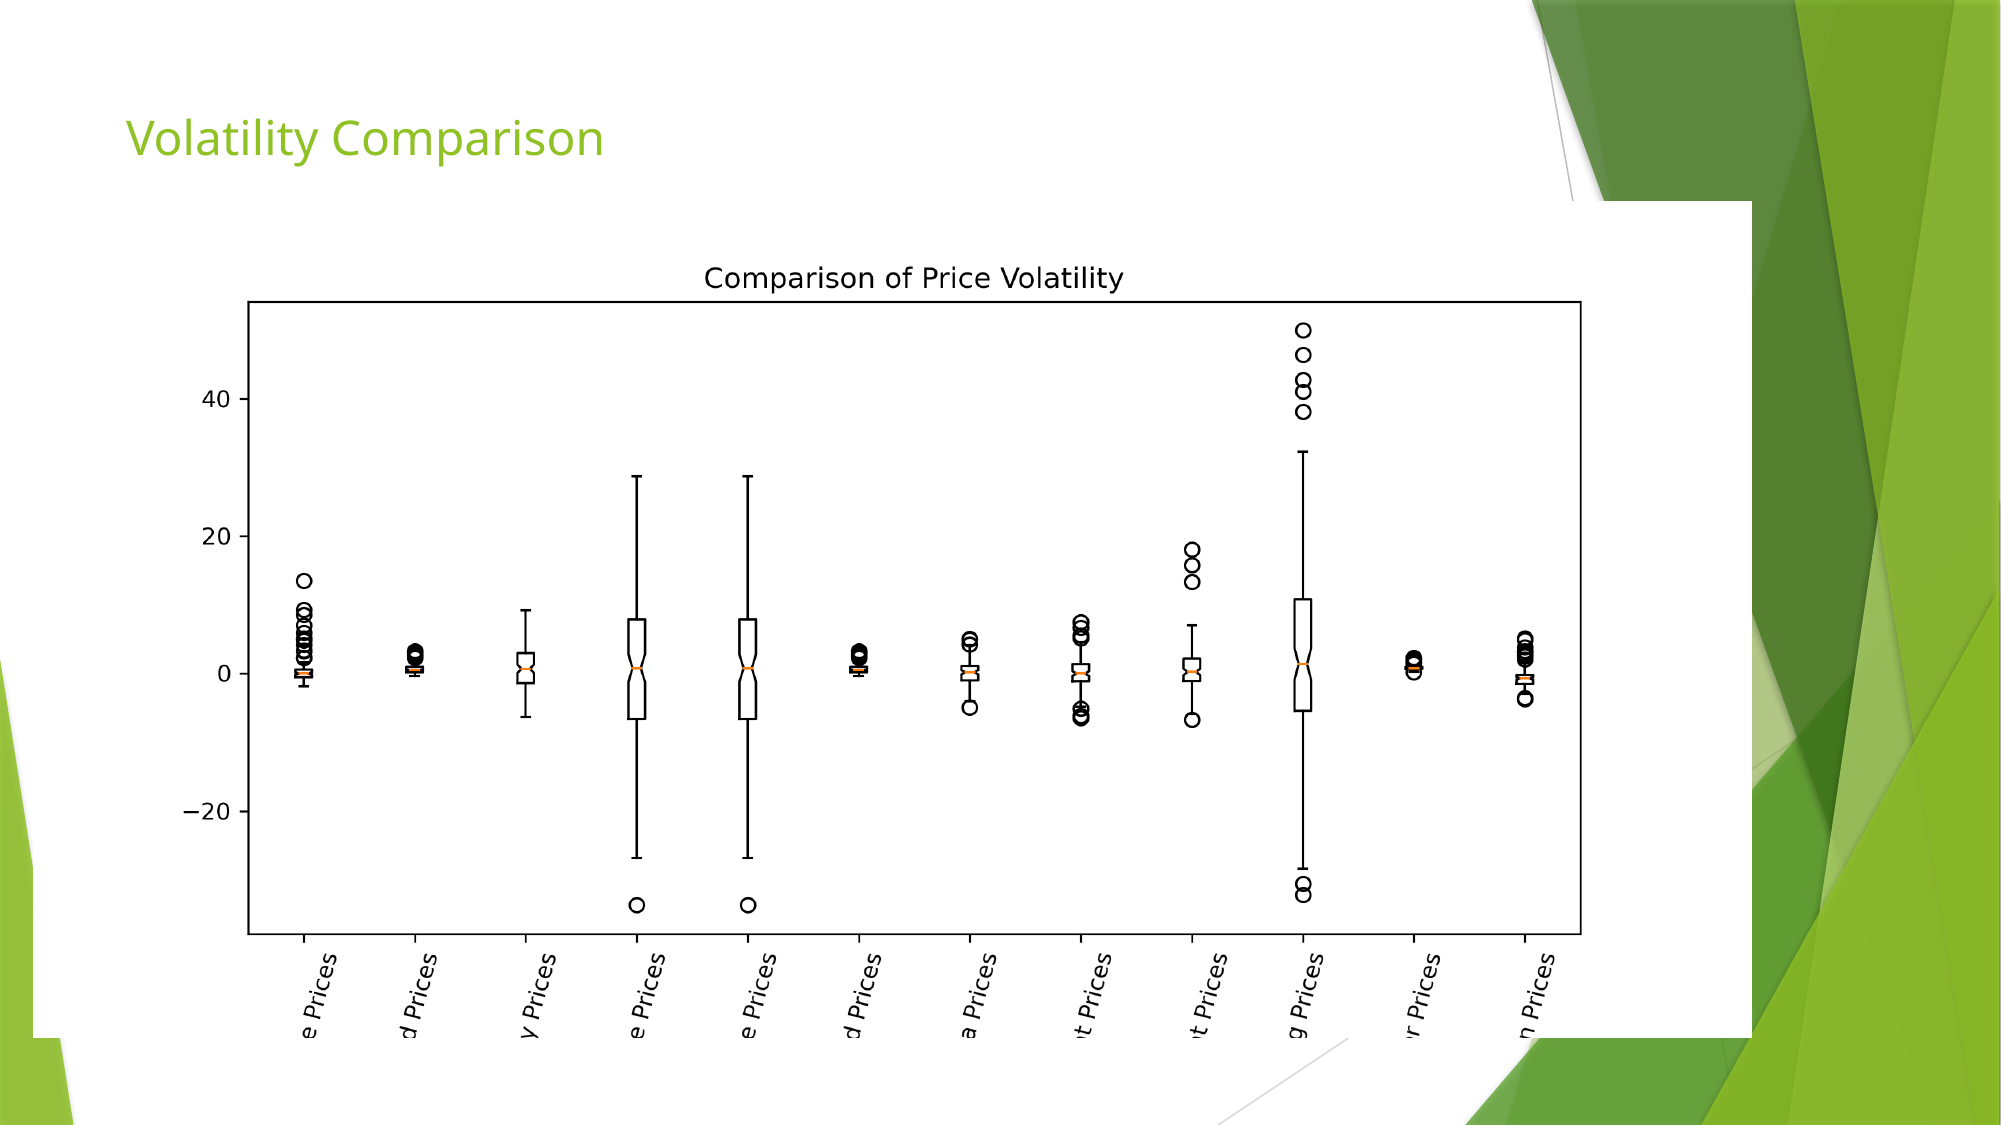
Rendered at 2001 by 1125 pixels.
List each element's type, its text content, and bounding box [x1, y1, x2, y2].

title Volatility Comparison [111, 99, 1522, 173]
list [33, 201, 1753, 1038]
